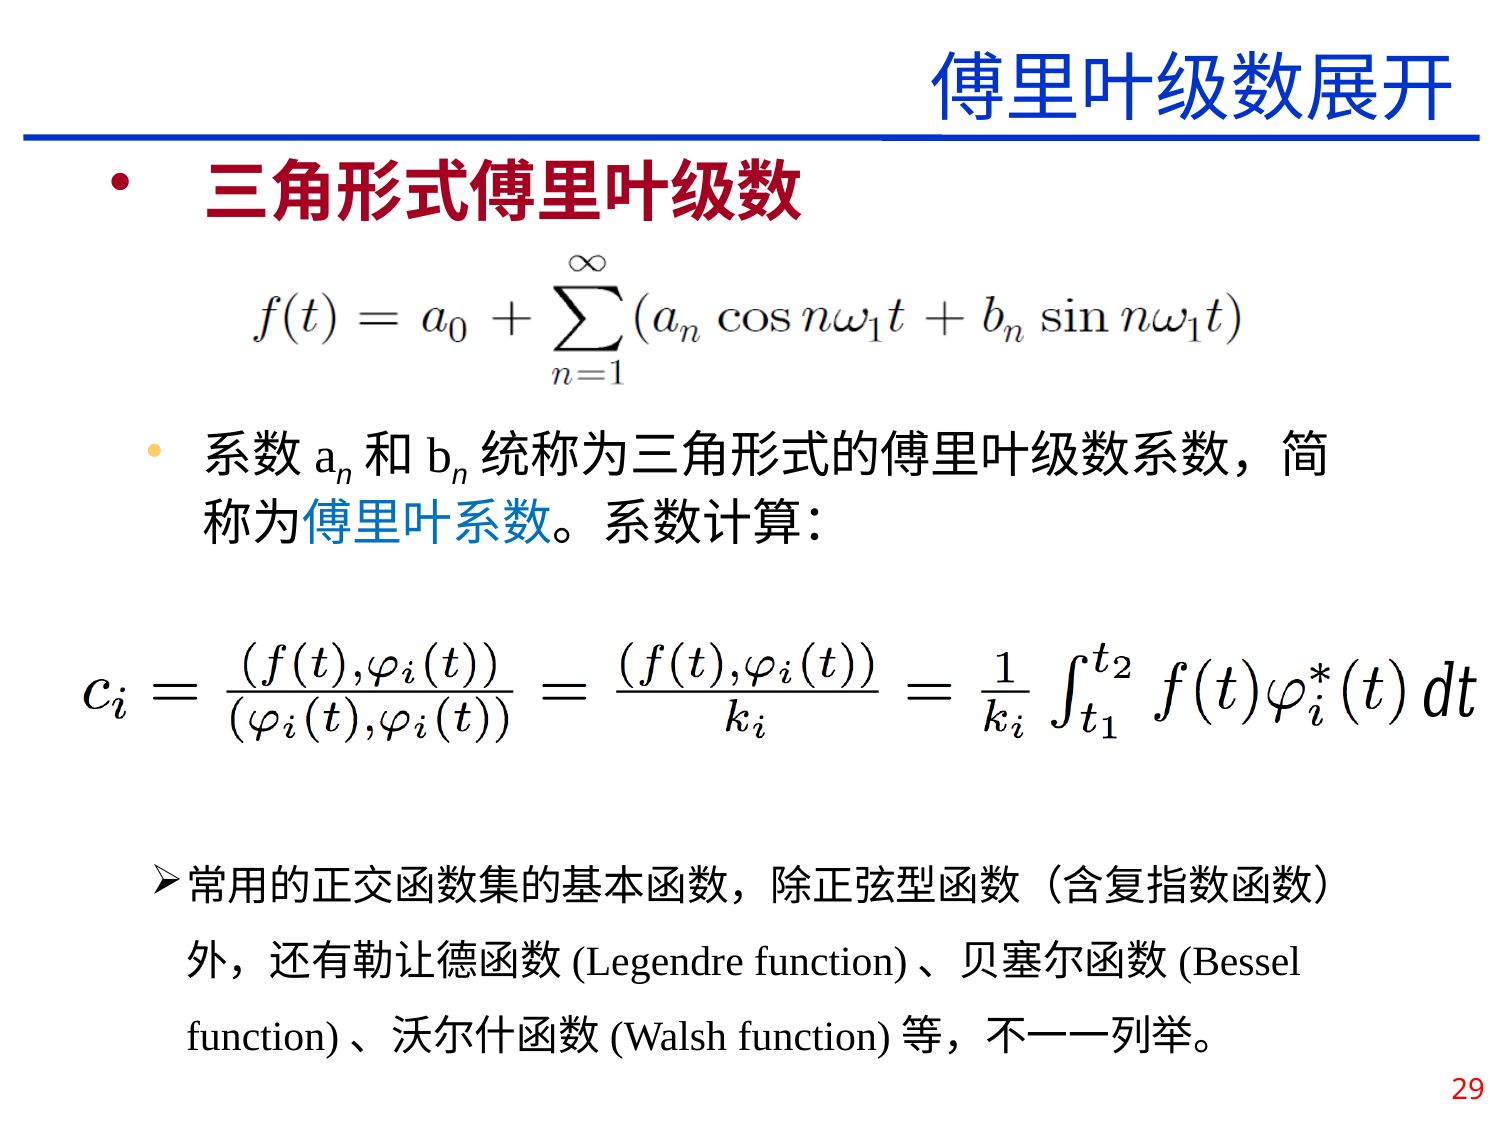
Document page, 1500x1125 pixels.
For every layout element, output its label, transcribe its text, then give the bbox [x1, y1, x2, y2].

text_box 傅里叶级数展开 [910, 24, 1471, 138]
picture [59, 610, 1421, 776]
text_box 常用的正交函数集的基本函数，除正弦型函数（含复指数函数）外，还有勒让德函数(Legendre function)、贝塞尔函数(Bessel function)、沃尔什函数(Walsh function)等，不一一列举。 [135, 826, 1441, 1067]
picture [232, 249, 1248, 388]
text_box 三角形式傅里叶级数 [94, 149, 1253, 250]
text_box 系数an和bn统称为三角形式的傅里叶级数系数，简称为傅里叶系数。系数计算： [131, 414, 1392, 558]
slide_number 29 [1187, 1062, 1500, 1125]
